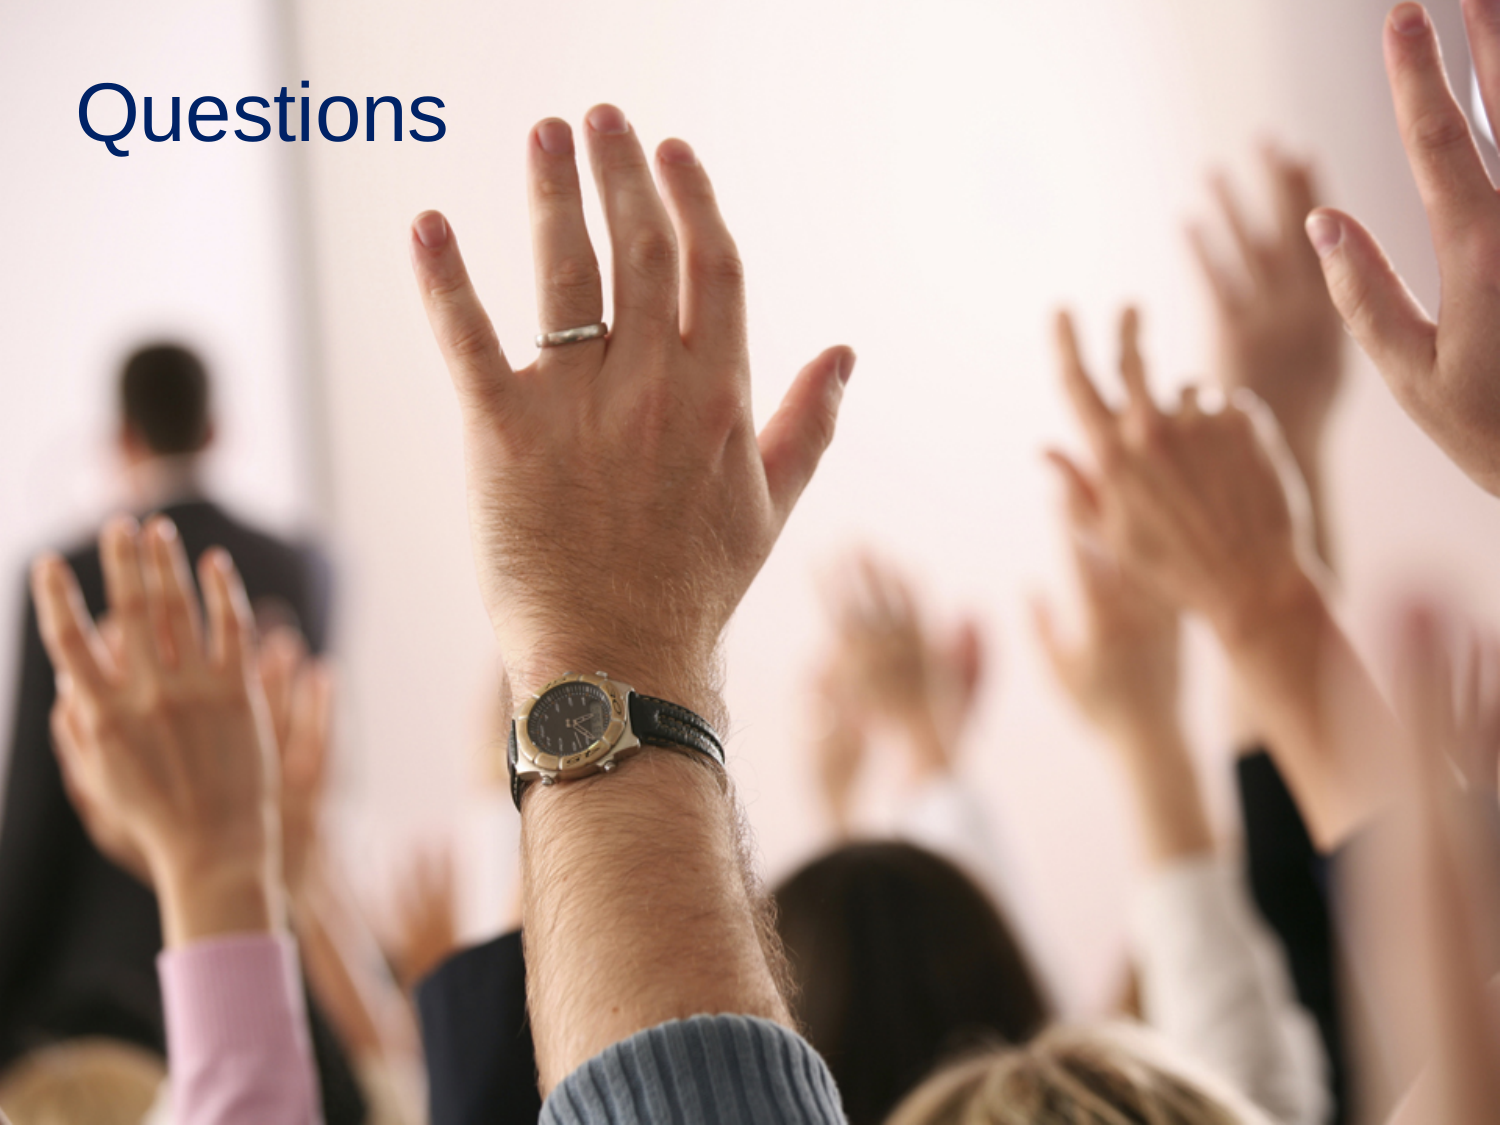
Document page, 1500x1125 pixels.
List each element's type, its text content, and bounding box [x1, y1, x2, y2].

list Questions [75, 58, 1425, 159]
picture [0, 0, 1500, 1125]
